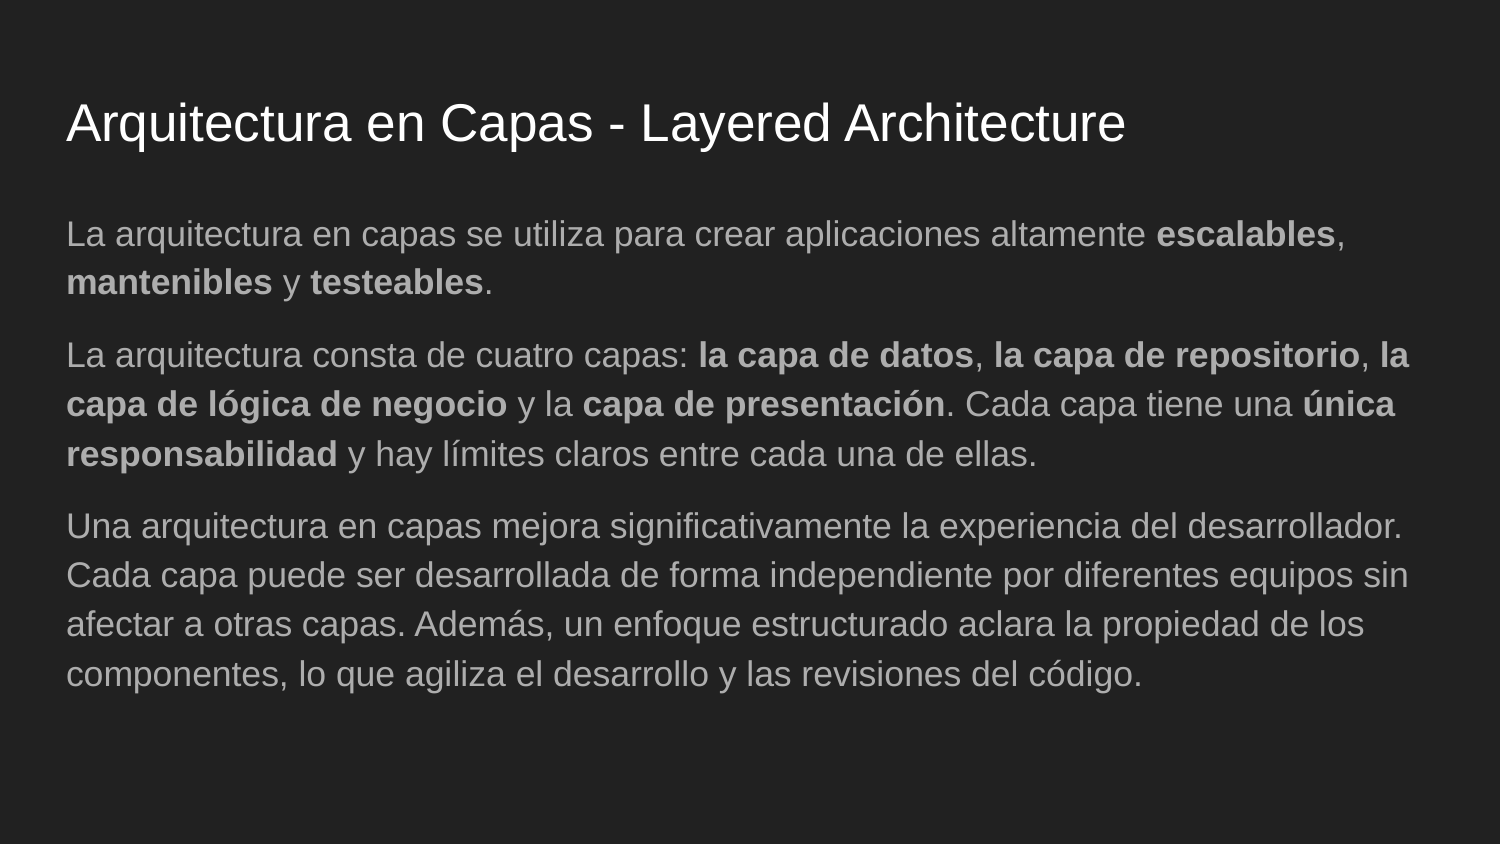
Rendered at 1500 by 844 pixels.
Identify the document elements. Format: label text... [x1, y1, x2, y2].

title Arquitectura en Capas - Layered Architecture [51, 72, 1449, 167]
list La arquitectura en capas se utiliza para crear aplicaciones altamente escalables, mantenibles y testeables. La arquitectura consta de cuatro capas: la capa de datos, la capa de repositorio, la capa de lógica de negocio y la capa de presentación. Cada capa tiene una única responsabilidad y hay límites claros entre cada una de ellas. Una arquitectura en capas mejora significativamente la experiencia del desarrollador. Cada capa puede ser desarrollada de forma independiente por diferentes equipos sin afectar a otras capas. Además, un enfoque estructurado aclara la propiedad de los componentes, lo que agiliza el desarrollo y las revisiones del código. [51, 189, 1449, 750]
